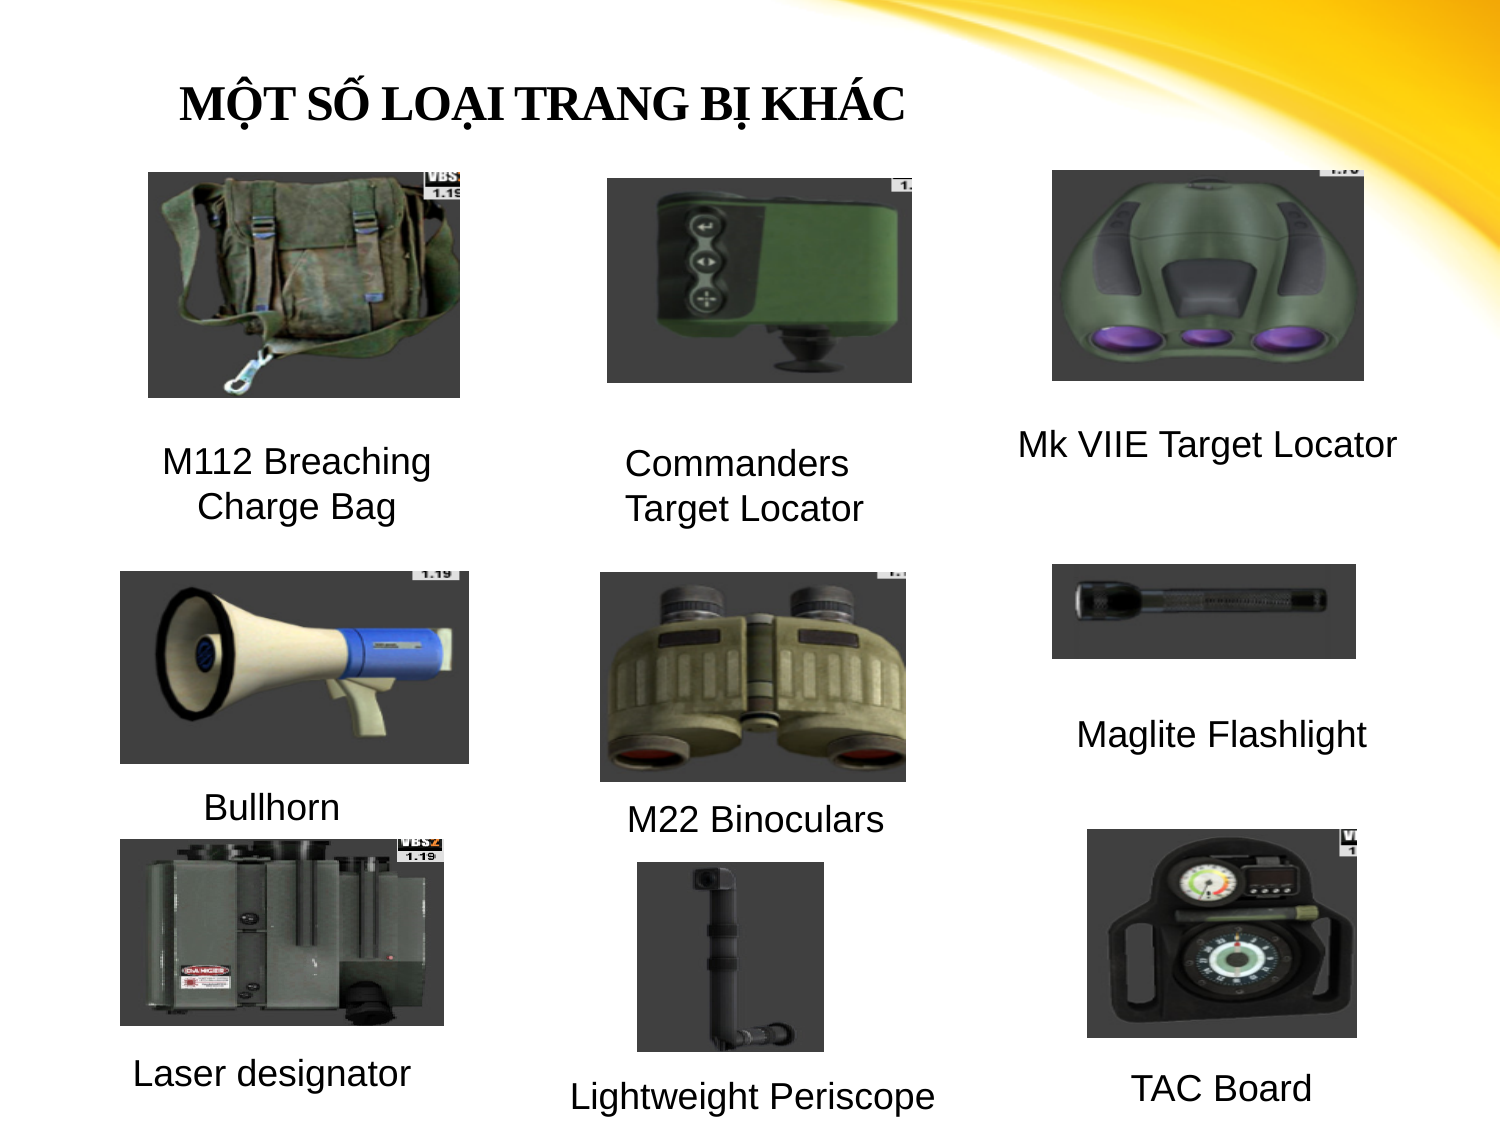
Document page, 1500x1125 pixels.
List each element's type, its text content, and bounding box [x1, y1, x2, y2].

picture [1051, 564, 1356, 660]
picture [636, 861, 824, 1053]
text_box Commanders Target Locator [610, 431, 957, 537]
text_box Bullhorn [188, 775, 356, 834]
picture [119, 571, 470, 765]
picture [599, 572, 906, 782]
text_box Mk VIIE Target Locator [1002, 412, 1413, 473]
picture [148, 172, 460, 398]
picture [119, 839, 445, 1027]
text_box Lightweight Periscope [555, 1064, 951, 1125]
text_box TAC Board [1115, 1056, 1328, 1117]
text_box M22 Binoculars [612, 787, 900, 848]
text_box M112 Breaching Charge Bag [95, 429, 499, 535]
text_box Laser designator [117, 1041, 427, 1102]
picture [606, 0, 1500, 384]
title MỘT SỐ LOẠI trang bị khác [24, 32, 1063, 138]
text_box Maglite Flashlight [1061, 702, 1383, 763]
picture [1087, 828, 1357, 1038]
